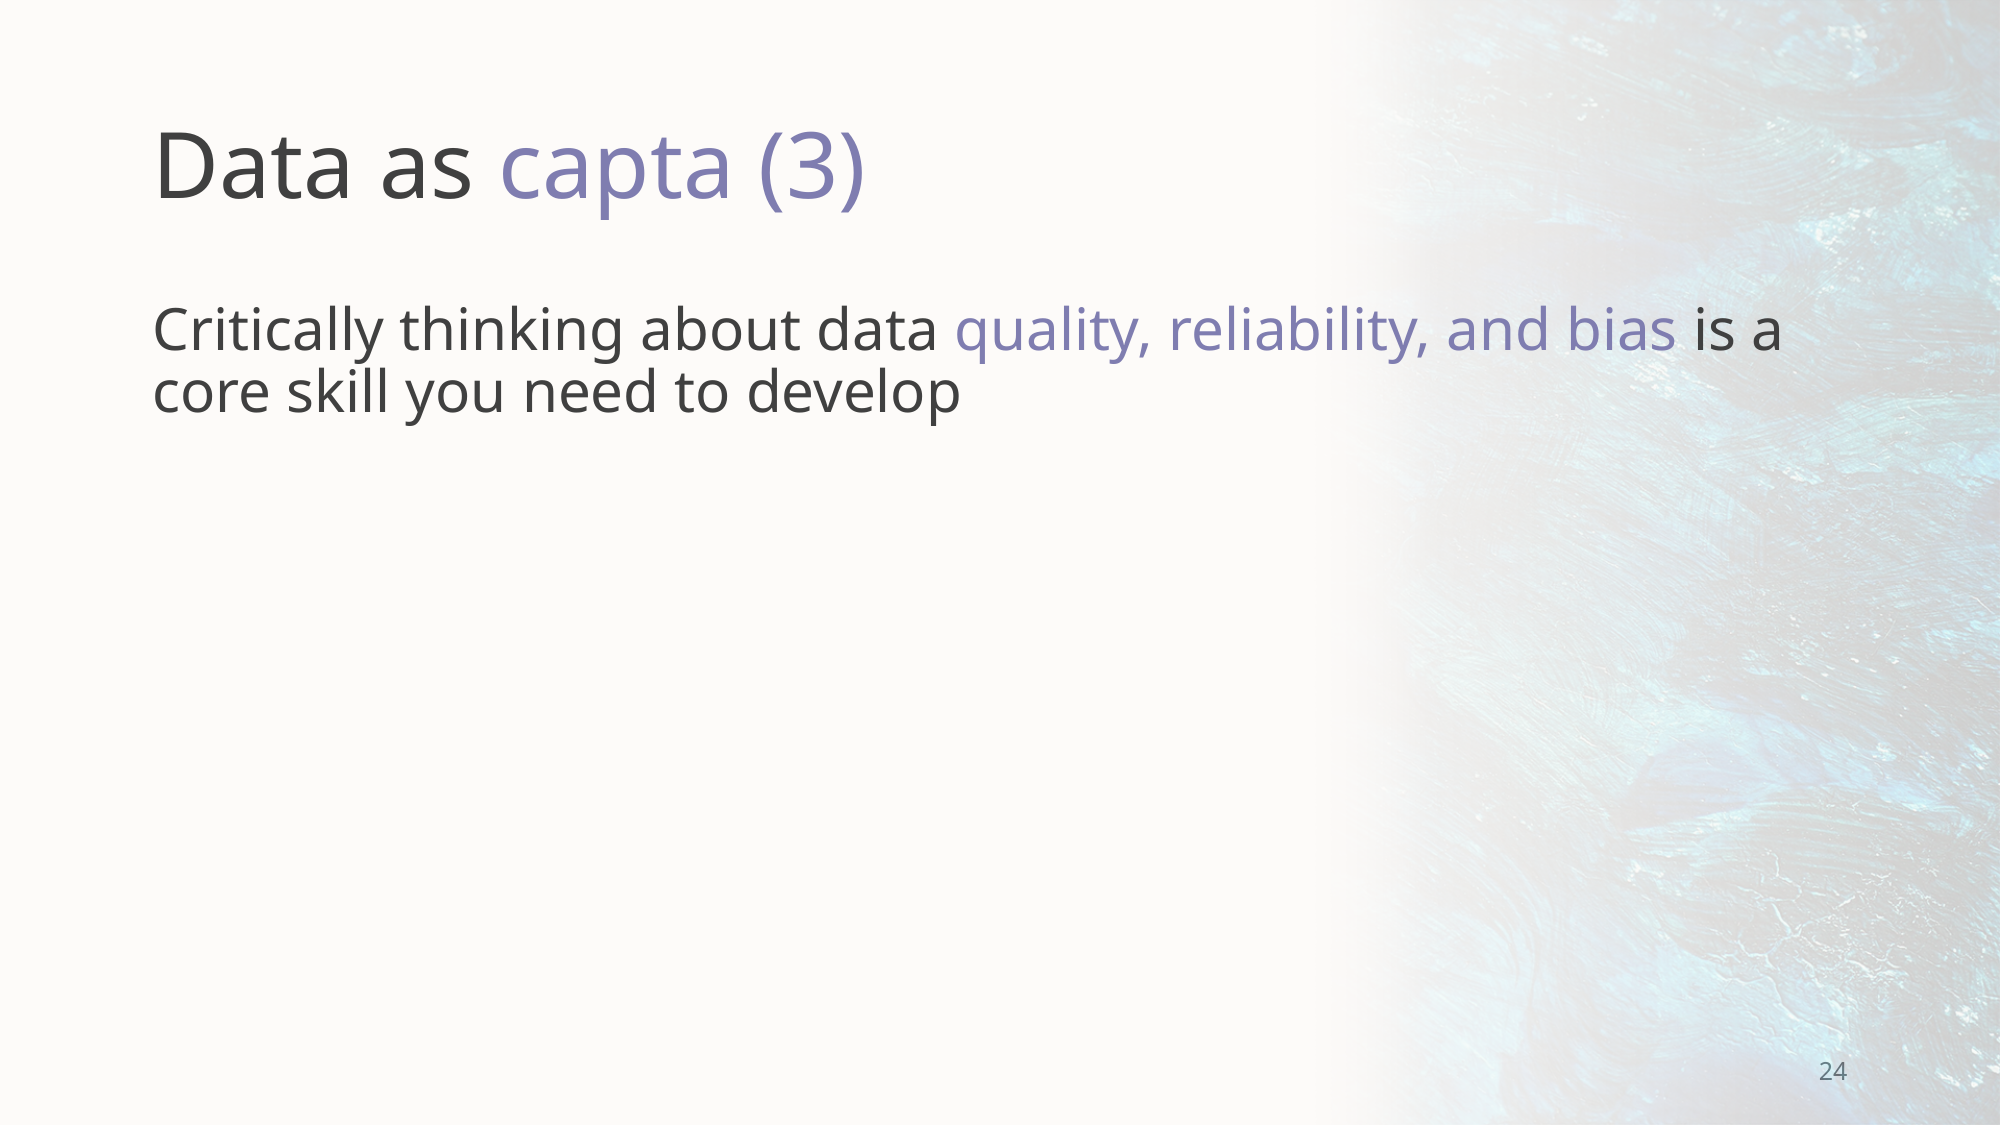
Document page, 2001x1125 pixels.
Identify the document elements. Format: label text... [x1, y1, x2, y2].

list Critically thinking about data quality, reliability, and bias is a core skill you need to develop [137, 292, 1286, 1125]
picture [1286, 0, 2000, 1125]
title Data as capta (3) [137, 59, 1286, 278]
